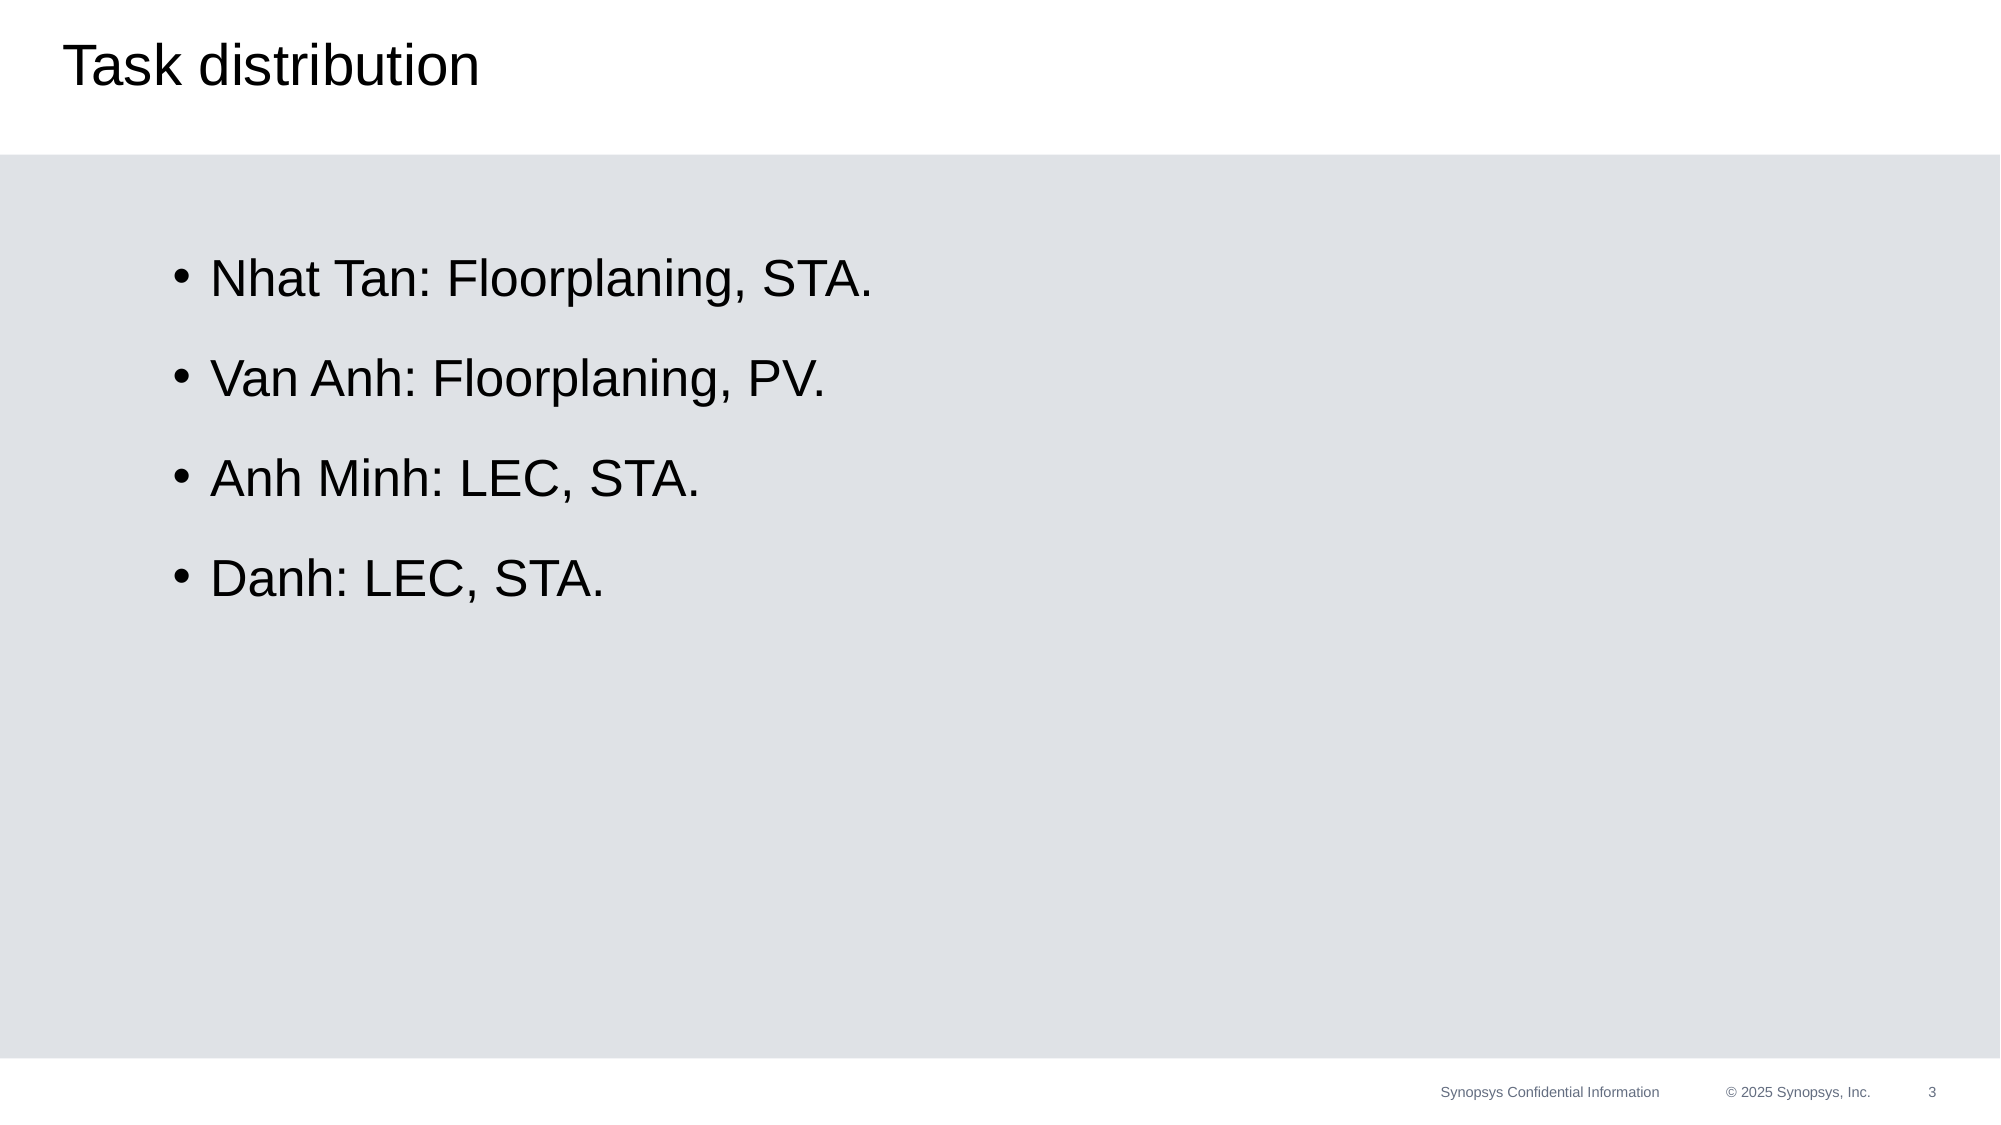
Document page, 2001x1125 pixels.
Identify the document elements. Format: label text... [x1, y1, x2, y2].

list Nhat Tan: Floorplaning, STA. Van Anh: Floorplaning, PV. Anh Minh: LEC, STA. Danh: LEC, STA. [172, 244, 2000, 1056]
title Task distribution [62, 27, 1938, 103]
footer Synopsys Confidential Information [1180, 1073, 1660, 1109]
